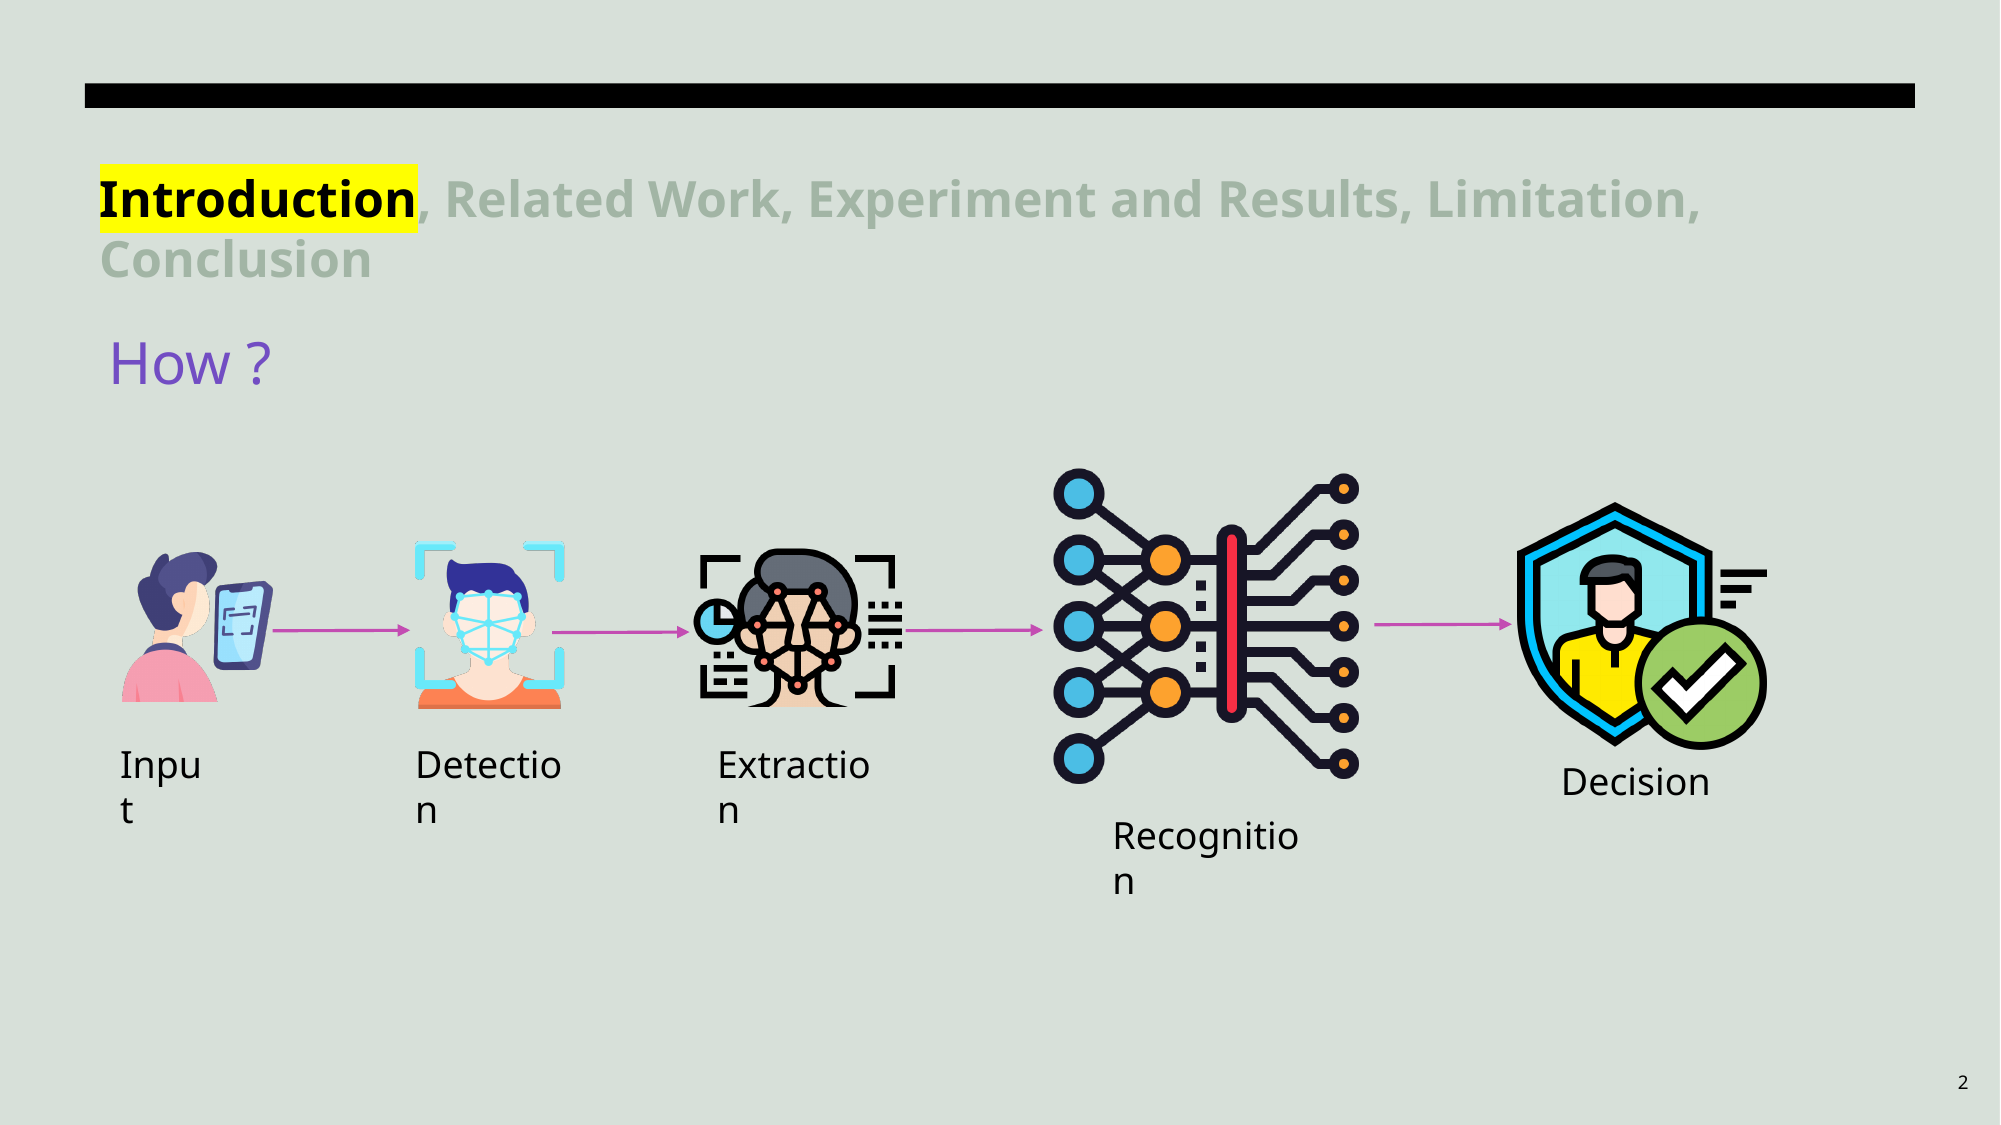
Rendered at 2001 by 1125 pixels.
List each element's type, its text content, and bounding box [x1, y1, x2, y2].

text_box Decision [1545, 751, 1740, 810]
text_box Input [105, 733, 224, 839]
title Introduction, Related Work, Experiment and Results, Limitation, Conclusion [84, 160, 1917, 337]
picture [1043, 463, 1369, 789]
text_box Extraction [701, 733, 896, 839]
text_box Recognition [1097, 804, 1337, 910]
picture [689, 545, 907, 707]
picture [122, 552, 273, 702]
picture [1517, 500, 1767, 751]
text_box Detection [400, 733, 595, 839]
slide_number 2 [1879, 1053, 1984, 1114]
text_box How ? [93, 318, 302, 404]
picture [405, 541, 574, 709]
